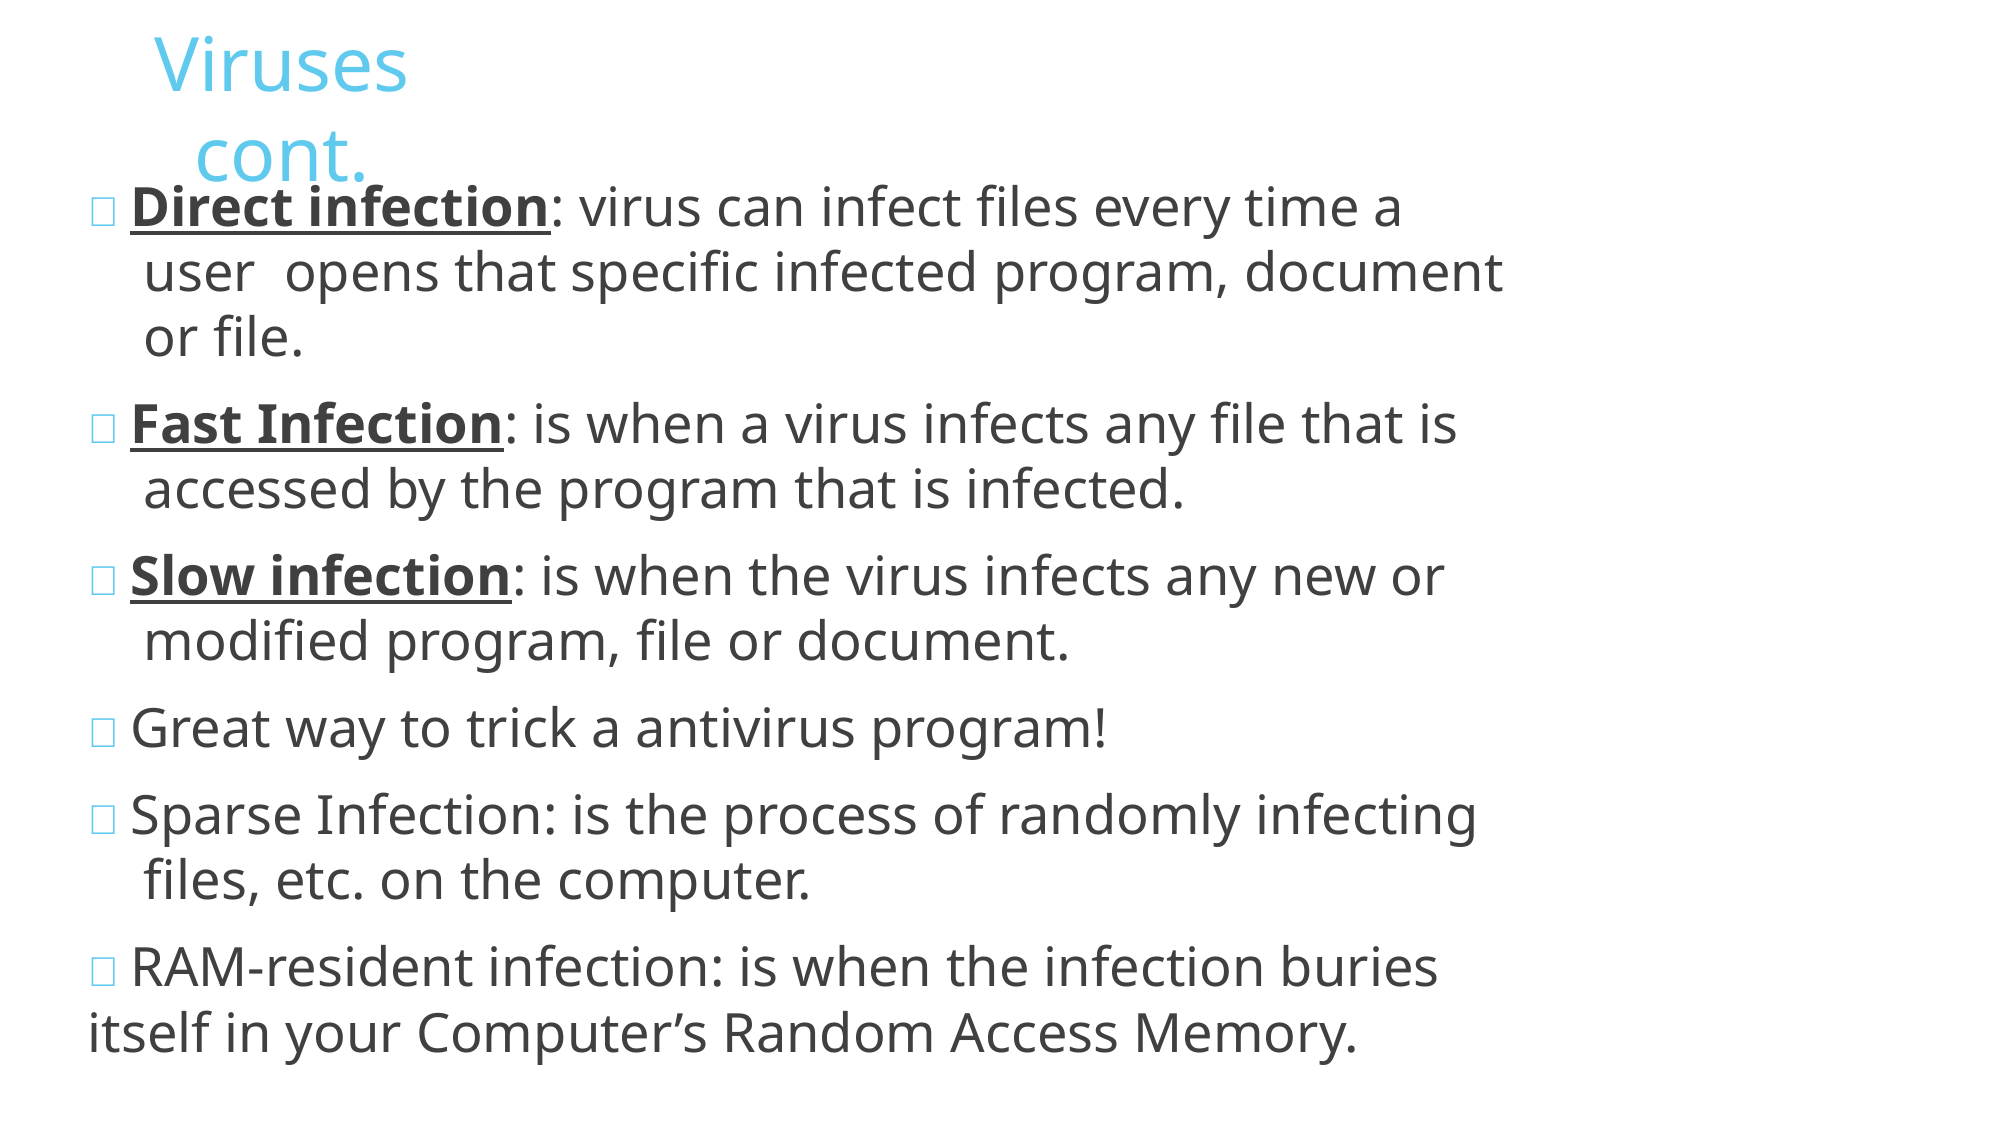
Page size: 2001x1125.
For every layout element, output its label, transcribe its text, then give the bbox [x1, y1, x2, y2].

text_box Viruses cont. [62, 13, 501, 109]
text_box  Direct infection: virus can infect files every time a user opens that specific infected program, document or file.  Fast Infection: is when a virus infects any file that is accessed by the program that is infected.  Slow infection: is when the virus infects any new or modified program, file or document.  Great way to trick a antivirus program!  Sparse Infection: is the process of randomly infecting files, etc. on the computer.  RAM-resident infection: is when the infection buries itself in your Computer’s Random Access Memory. [85, 170, 1516, 1063]
